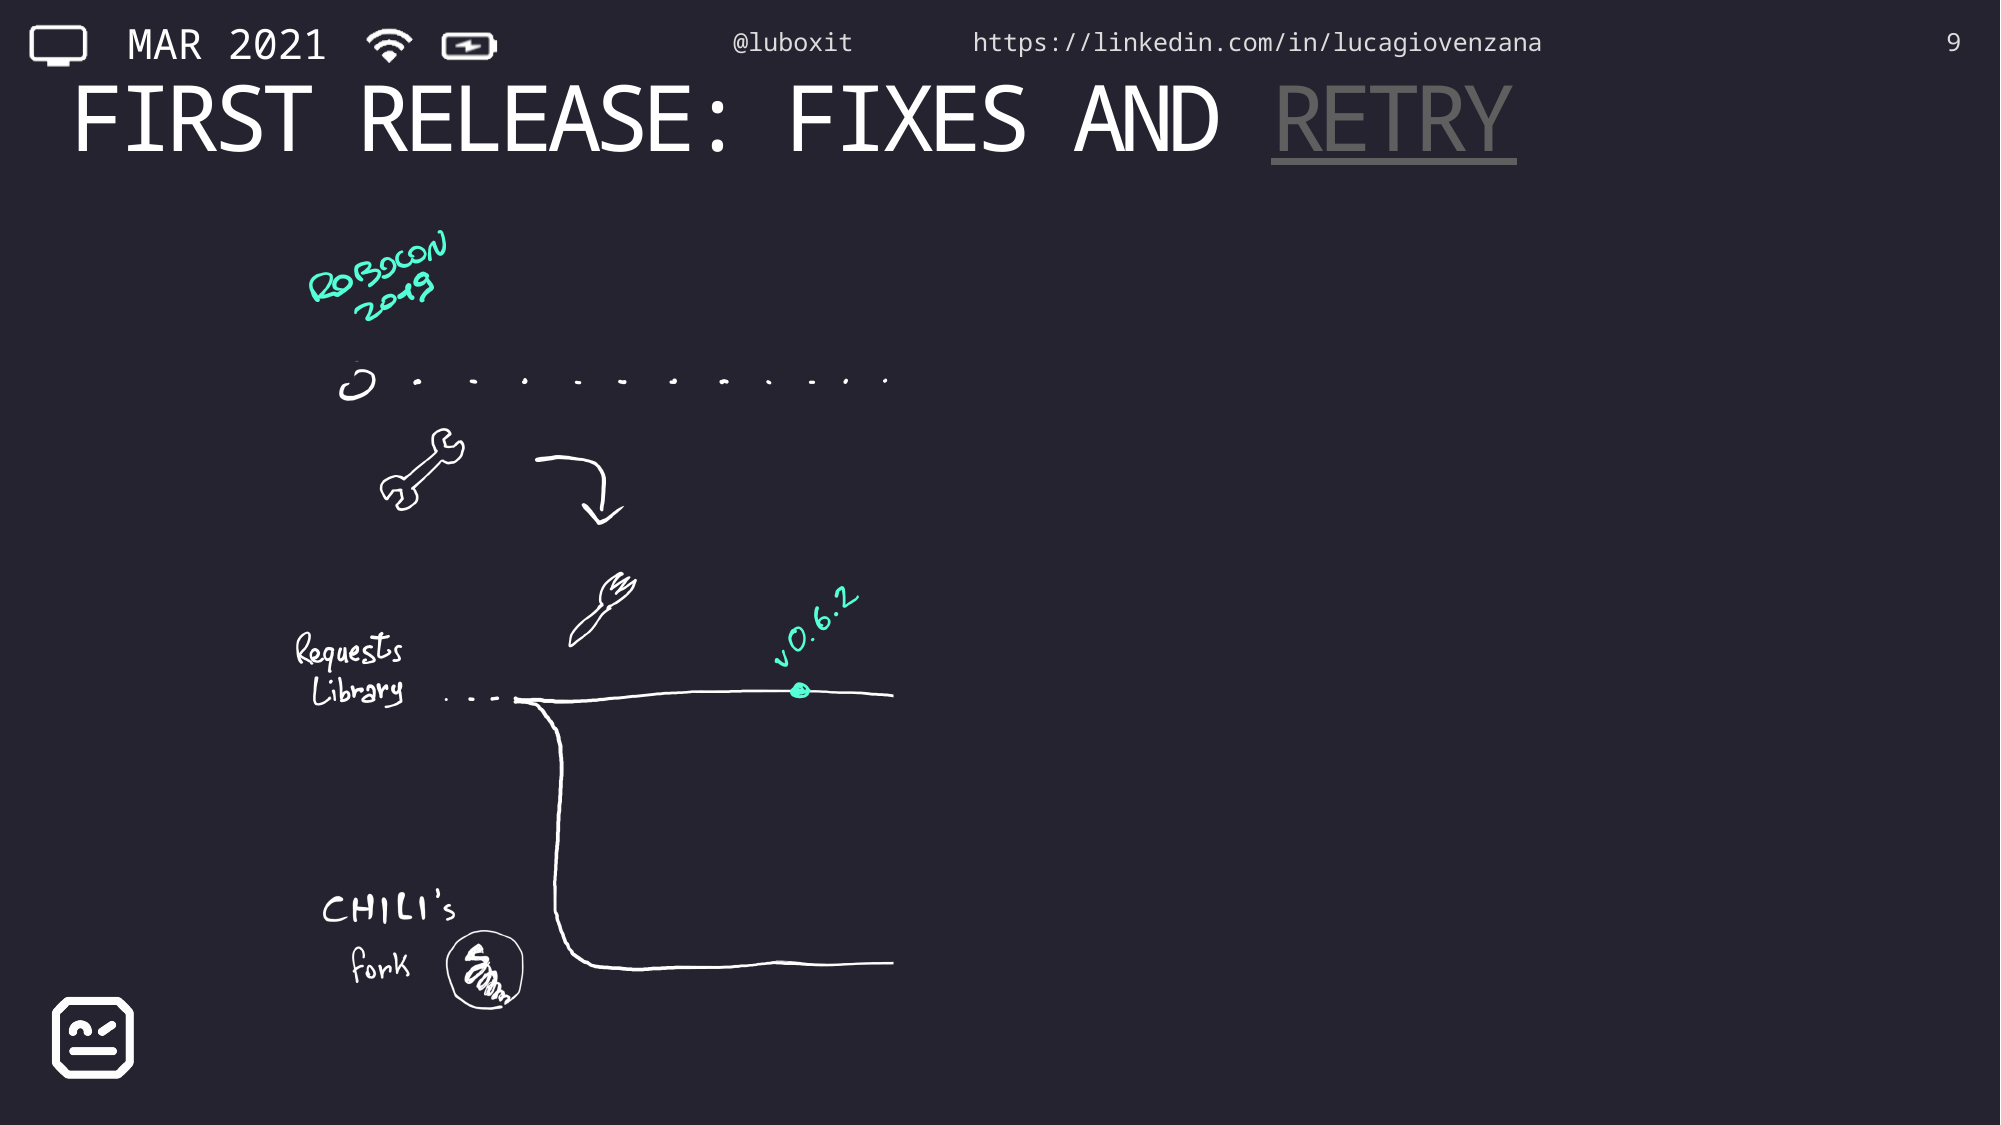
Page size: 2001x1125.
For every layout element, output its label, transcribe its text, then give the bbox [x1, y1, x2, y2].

picture [24, 969, 161, 1106]
slide_number 9 [1742, 19, 1976, 66]
picture [0, 0, 528, 94]
footer @luboxit https://linkedin.com/in/lucagiovenzana [662, 19, 1615, 66]
title First release: fixes and retry [55, 92, 1945, 185]
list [268, 202, 1674, 1094]
